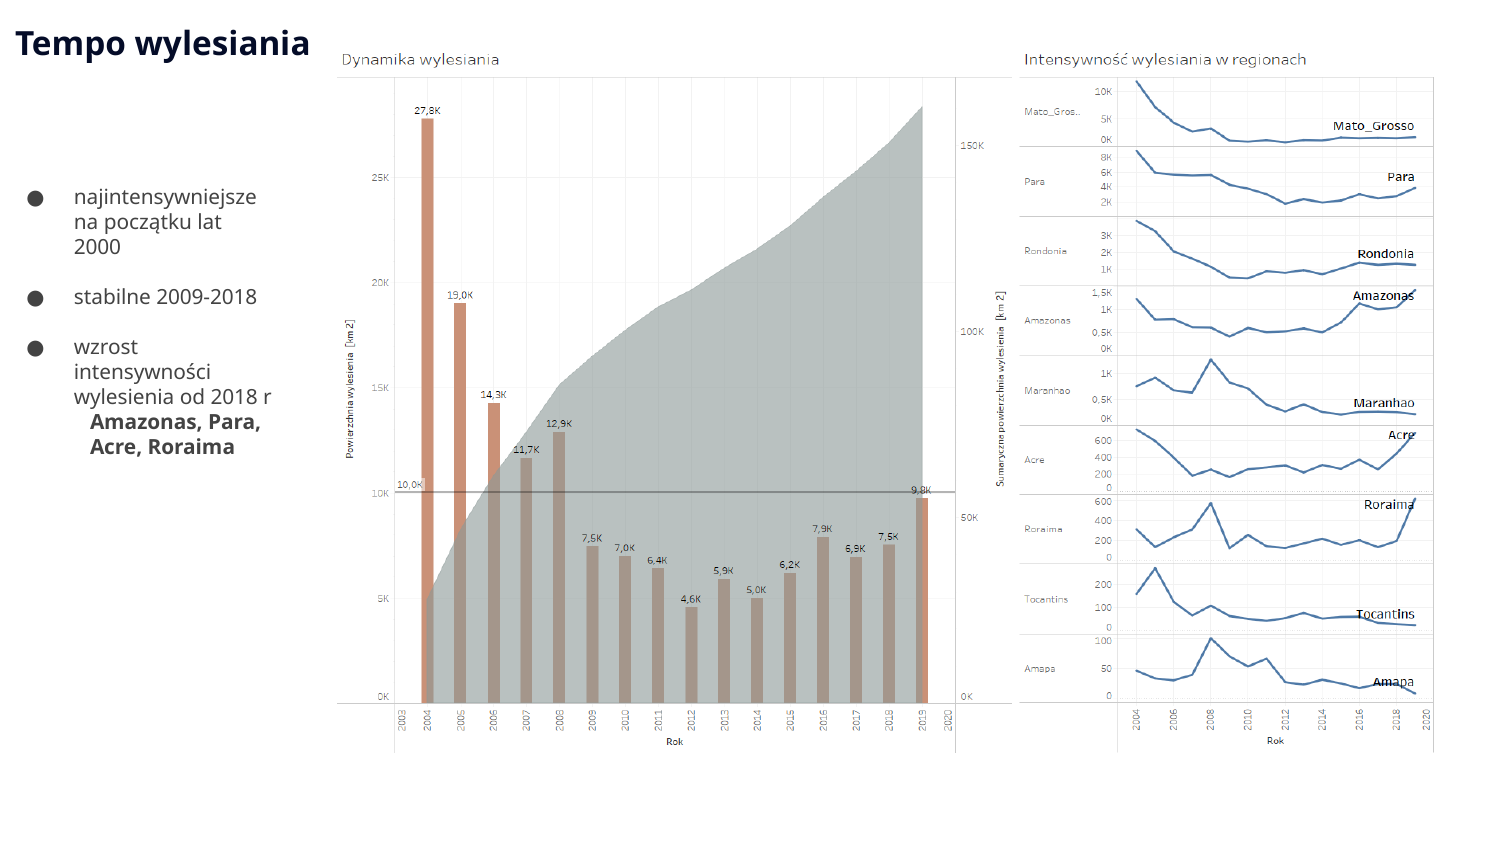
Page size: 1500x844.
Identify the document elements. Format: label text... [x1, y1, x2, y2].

picture [287, 6, 1500, 807]
text_box najintensywniejsze na początku lat 2000 stabilne 2009-2018 wzrost intensywności wylesienia od 2018 r Amazonas, Para, Acre, Roraima [0, 168, 282, 474]
text_box Tempo wylesiania [0, 7, 285, 78]
